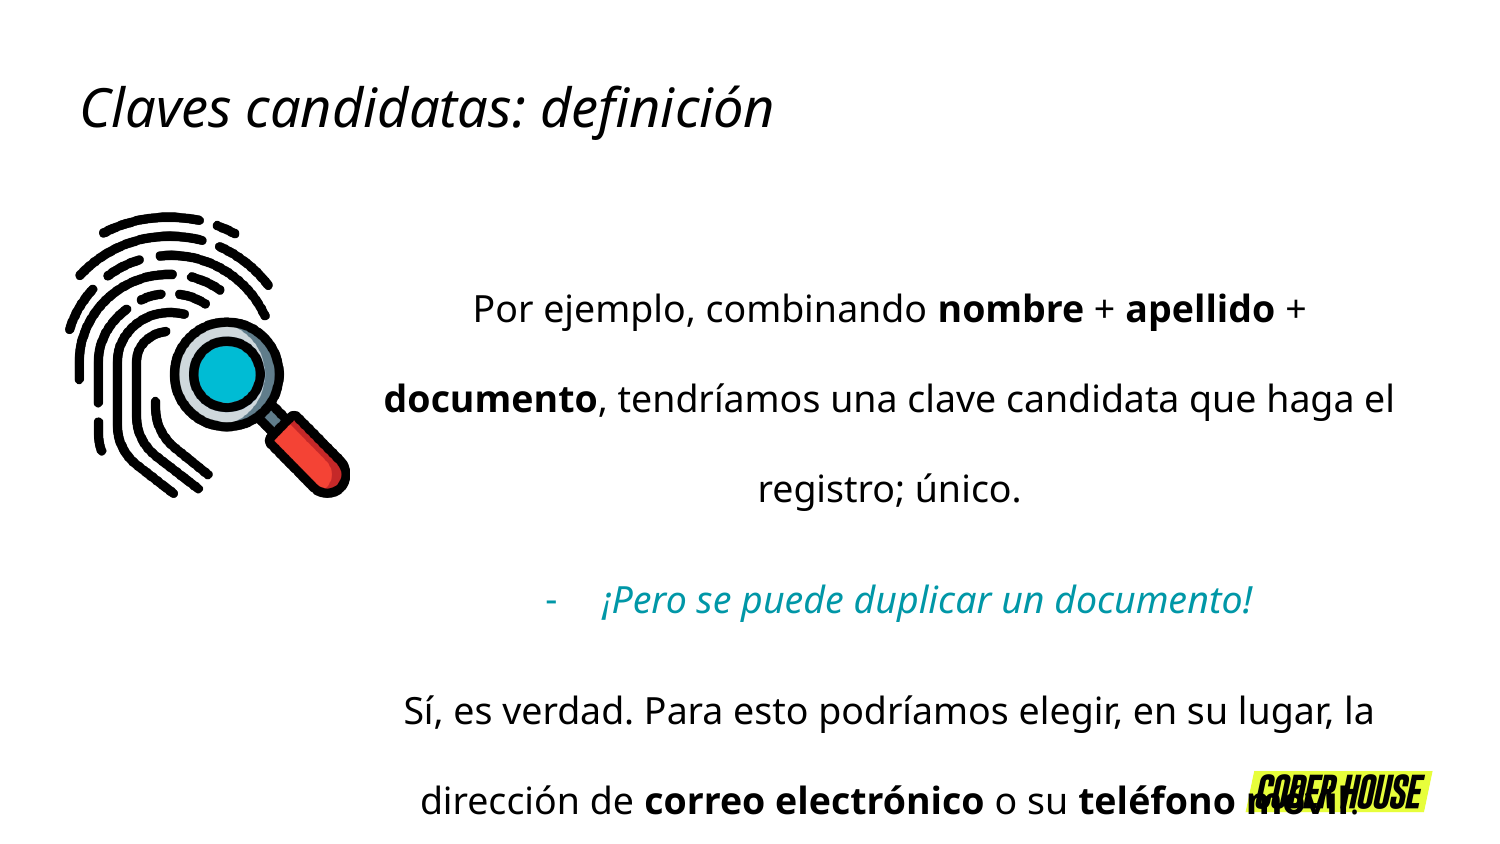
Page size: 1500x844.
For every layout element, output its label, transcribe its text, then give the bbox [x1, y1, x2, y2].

picture [1241, 764, 1437, 819]
text_box Por ejemplo, combinando nombre + apellido + documento, tendríamos una clave candidata que haga el registro; único. ¡Pero se puede duplicar un documento! Sí, es verdad. Para esto podríamos elegir, en su lugar, la dirección de correo electrónico o su teléfono móvil. [349, 224, 1437, 735]
picture [64, 212, 350, 498]
text_box Claves candidatas: definición [64, 58, 885, 175]
